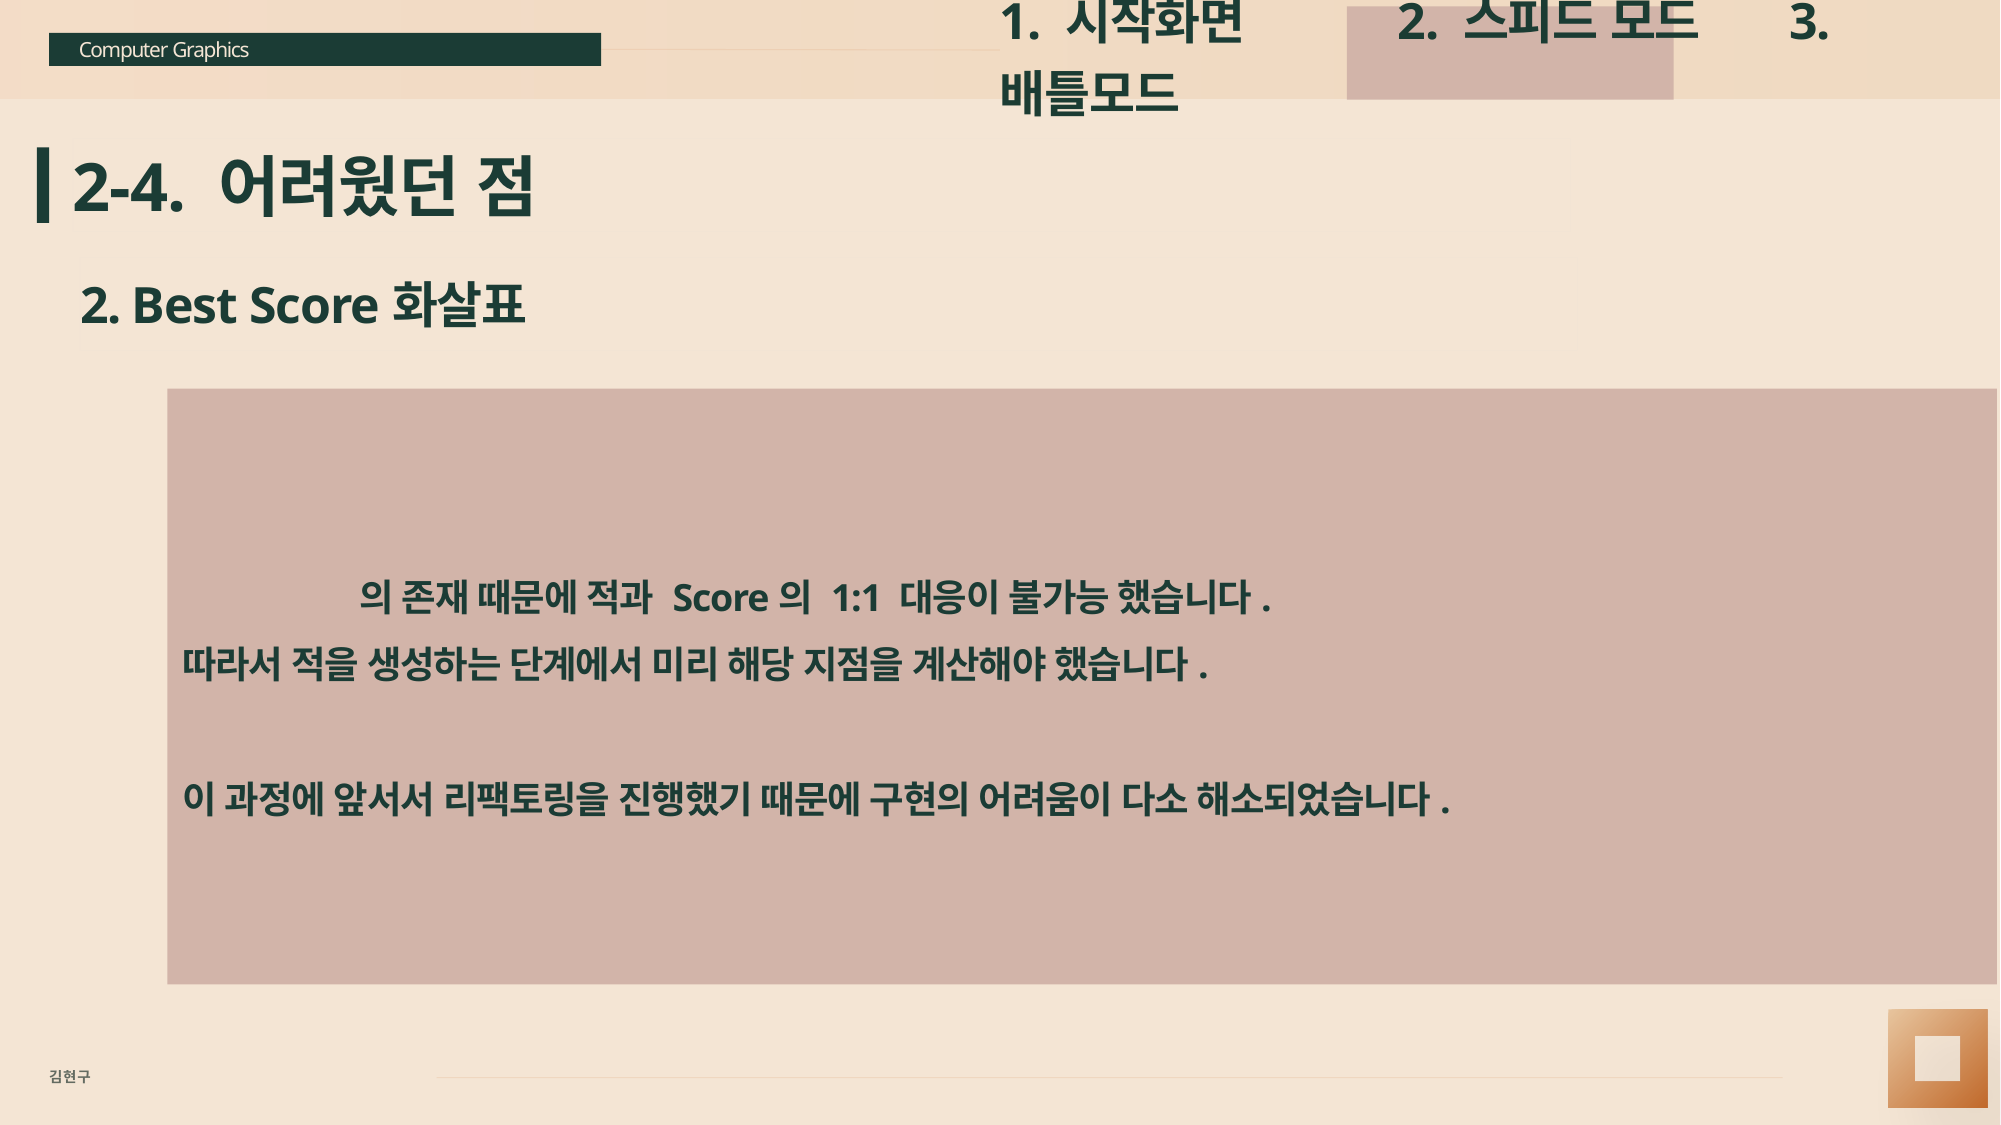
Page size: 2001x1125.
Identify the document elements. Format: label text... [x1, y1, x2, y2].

text_box [1346, 67, 1675, 101]
list 공격하는 적의 존재 때문에 적과 Score의 1:1 대응이 불가능 했습니다. 따라서 적을 생성하는 단계에서 미리 해당 지점을 계산해야 했습니다. 이 과정에 앞서서 리팩토링을 진행했기 때문에 구현의 어려움이 다소 해소되었습니다. [167, 388, 1998, 985]
text_box 2. Best Score화살표 [79, 257, 1578, 351]
footer 김 현 구 [49, 1051, 402, 1101]
text_box [1346, 5, 1675, 33]
text_box [36, 146, 50, 224]
subtitle Computer Graphics [49, 32, 602, 67]
list 1. 시작화면 2. 스피드 모드 3. 배틀모드 [999, 33, 1966, 67]
title 2-4. 어려웠던 점 [72, 138, 1571, 232]
